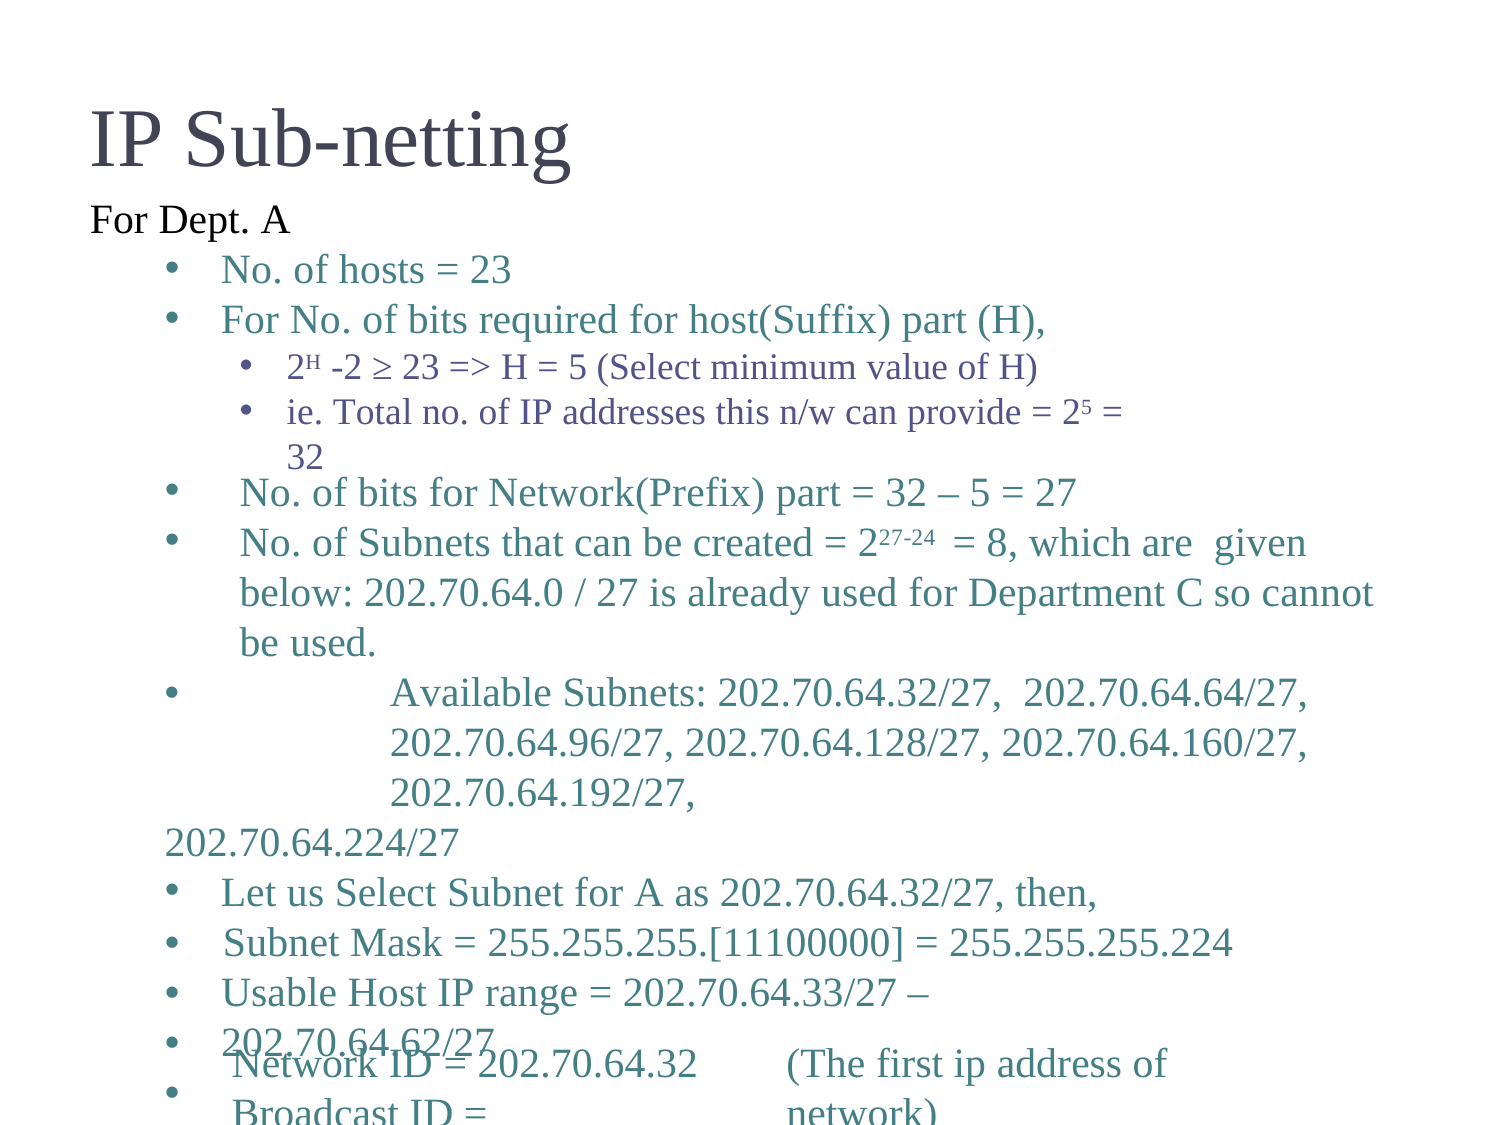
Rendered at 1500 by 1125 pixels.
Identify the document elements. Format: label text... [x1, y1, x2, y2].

text_box IP Sub-netting For Dept. A No. of hosts = 23 For No. of bits required for host(Suffix) part (H), 2H -2 ≥ 23 => H = 5 (Select minimum value of H) ie. Total no. of IP addresses this n/w can provide = 25 = 32 [87, 82, 1165, 477]
text_box (The first ip address of network) (The last ip address of network) [784, 1035, 1329, 1125]
text_box Usable Host IP range = 202.70.64.33/27 – 202.70.64.62/27 [218, 964, 1207, 1065]
text_box Network ID = 202.70.64.32 Broadcast ID = 202.70.64.63 [229, 1065, 719, 1125]
text_box No. of bits for Network(Prefix) part = 32 – 5 = 27 No. of Subnets that can be created = 227-24 = 8, which are given below: 202.70.64.0 / 27 is already used for Department C so cannot be used. • Available Subnets: 202.70.64.32/27, 202.70.64.64/27, 202.70.64.96/27, 202.70.64.128/27, 202.70.64.160/27, 202.70.64.192/27, 202.70.64.224/27 Let us Select Subnet for A as 202.70.64.32/27, then, • Subnet Mask = 255.255.255.[11100000] = 255.255.255.224 • • • [162, 464, 1425, 1115]
